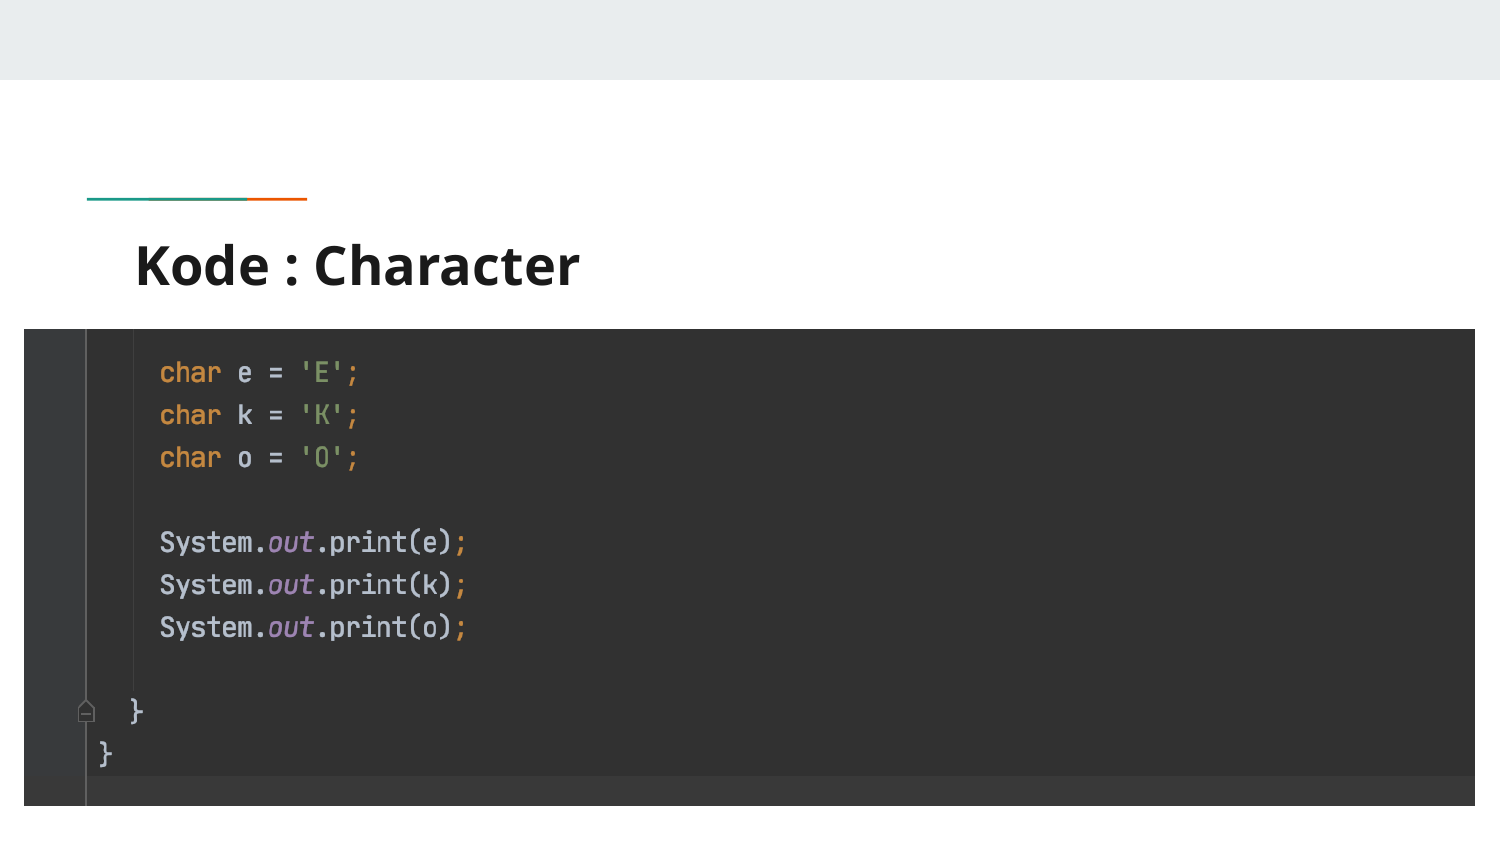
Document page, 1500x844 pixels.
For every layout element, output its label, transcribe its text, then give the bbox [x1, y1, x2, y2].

picture [24, 328, 1476, 806]
title Kode : Character [119, 216, 1381, 305]
